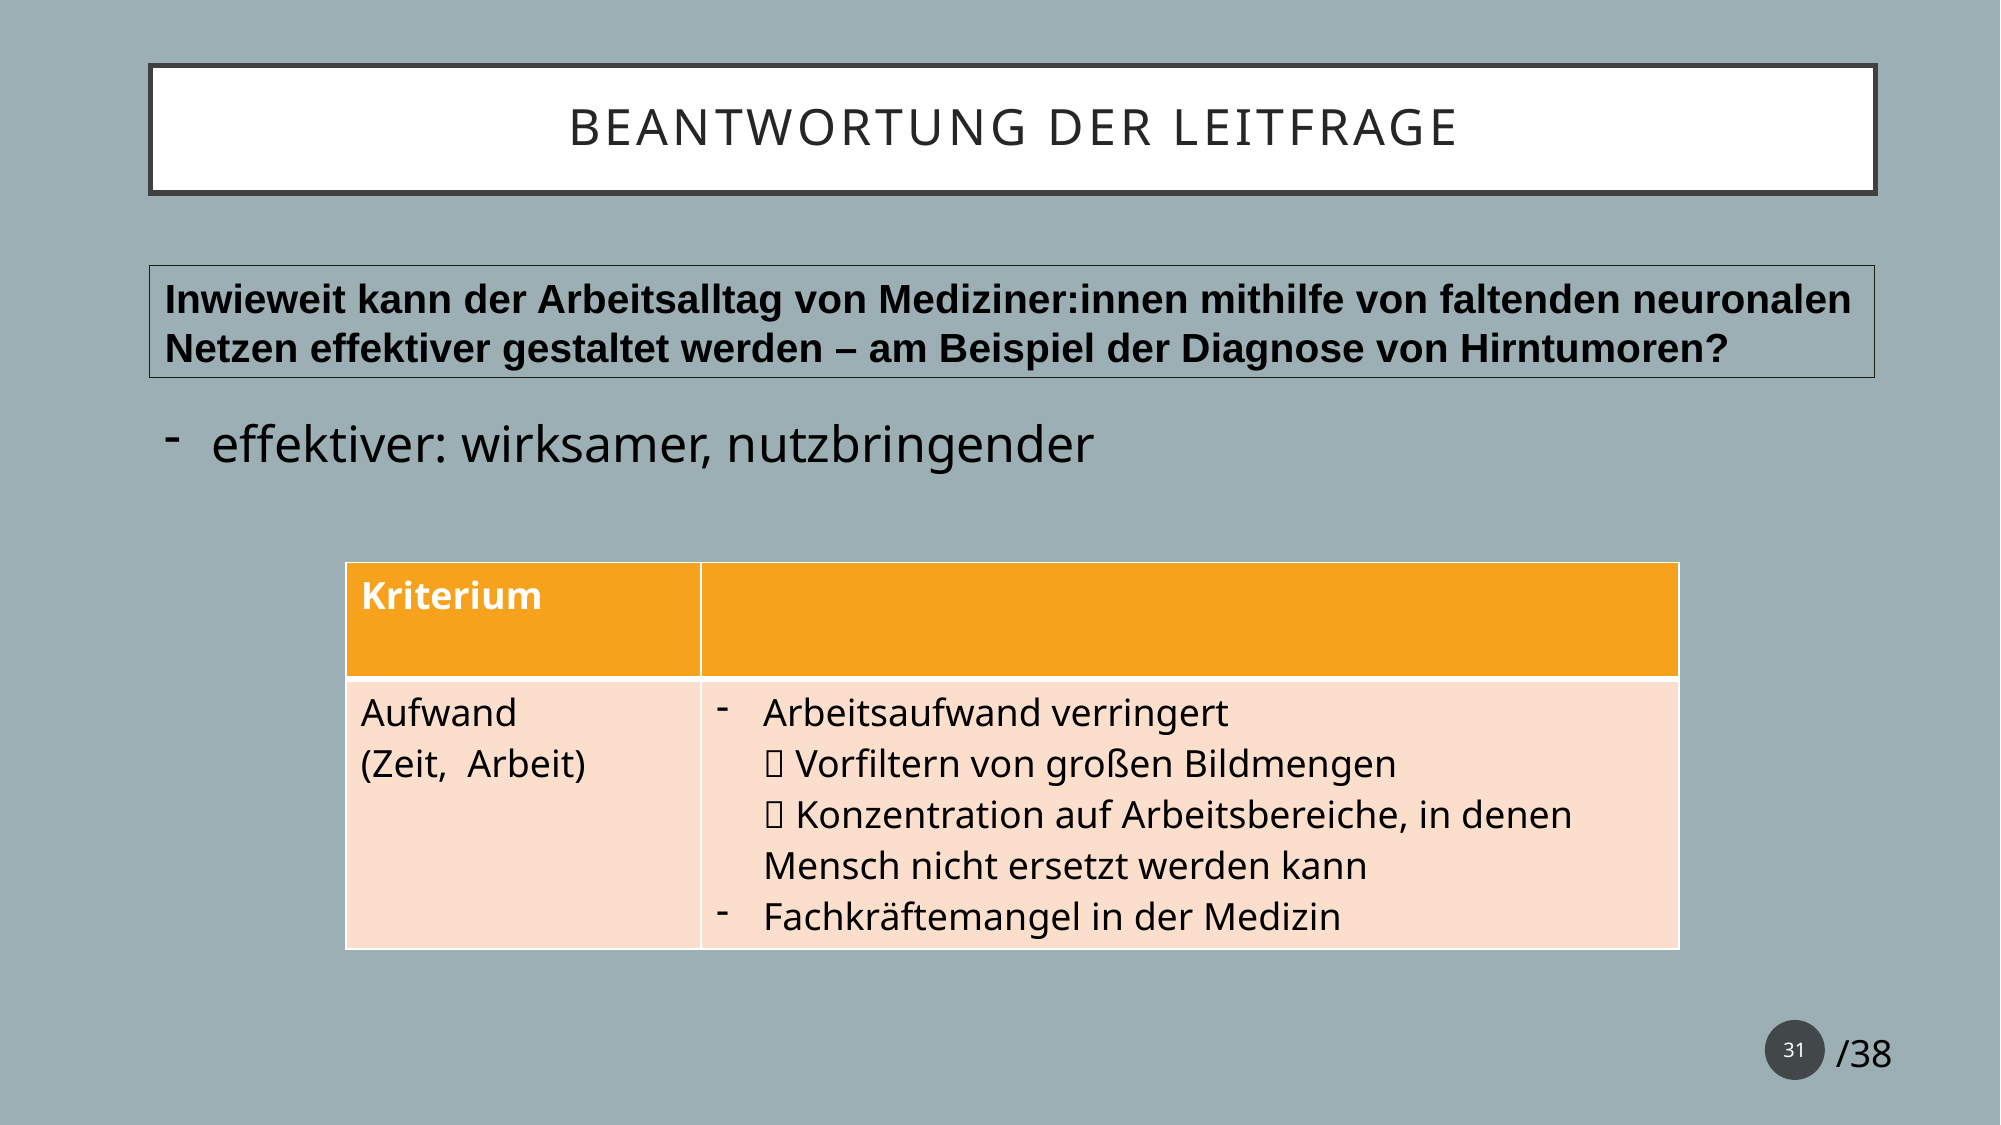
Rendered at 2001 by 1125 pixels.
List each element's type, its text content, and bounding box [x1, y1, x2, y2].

table_cell Arbeitsaufwand verringert  Vorfiltern von großen Bildmengen  Konzentration auf Arbeitsbereiche, in denen Mensch nicht ersetzt werden kann Fachkräftemangel in der Medizin [702, 682, 1678, 948]
text_box Beantwortung der Leitfrage [150, 65, 1876, 193]
text_box Inwieweit kann der Arbeitsalltag von Mediziner:innen mithilfe von faltenden neuronalen Netzen effektiver gestaltet werden – am Beispiel der Diagnose von Hirntumoren? [149, 265, 1875, 378]
text_box effektiver: wirksamer, nutzbringender [149, 405, 1850, 481]
table_cell Aufwand (Zeit, Arbeit) [347, 682, 700, 948]
table_header [702, 563, 1678, 676]
slide_number 31 [1764, 1019, 1825, 1080]
table_header Kriterium [347, 563, 700, 676]
